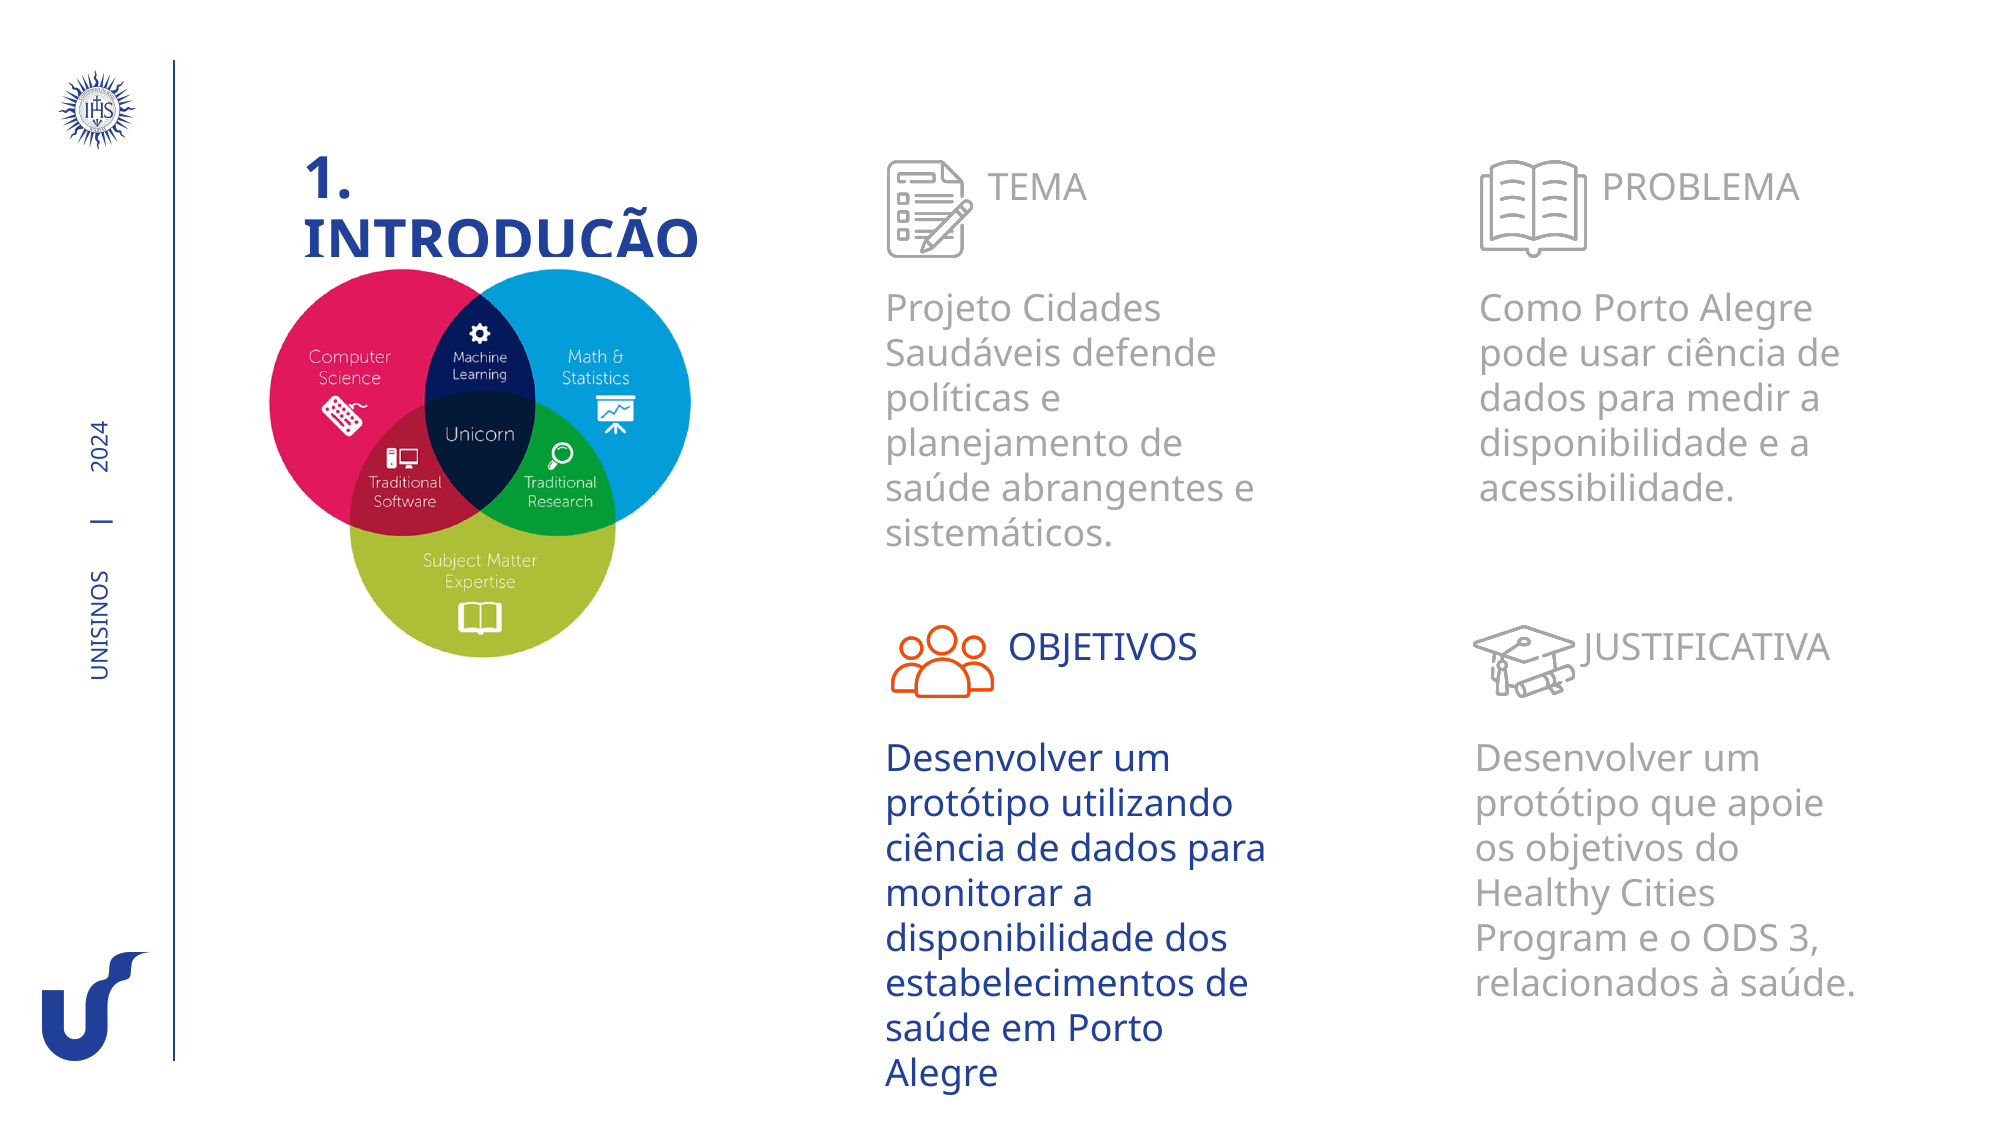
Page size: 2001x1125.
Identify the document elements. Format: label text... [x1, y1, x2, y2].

picture [58, 70, 136, 150]
text_box Como Porto Alegre pode usar ciência de dados para medir a disponibilidade e a acessibilidade. [1464, 277, 1883, 517]
text_box OBJETIVOS [993, 615, 1412, 676]
text_box Projeto Cidades Saudáveis defende políticas e planejamento de saúde abrangentes e sistemáticos. [870, 277, 1289, 562]
picture [887, 160, 973, 258]
text_box Desenvolver um protótipo que apoie os objetivos do Healthy Cities Program e o ODS 3, relacionados à saúde. [1459, 726, 1878, 1012]
text_box TEMA [972, 155, 1391, 216]
picture [245, 257, 699, 664]
text_box PROBLEMA [1586, 155, 2000, 216]
title 1. INTRODUÇÃO [288, 121, 767, 302]
picture [1473, 625, 1575, 698]
picture [1480, 160, 1587, 258]
picture [42, 952, 151, 1061]
picture [891, 625, 994, 698]
text_box Desenvolver um protótipo utilizando ciência de dados para monitorar a disponibilidade dos estabelecimentos de saúde em Porto Alegre [870, 726, 1289, 1102]
text_box JUSTIFICATIVA [1568, 615, 1987, 676]
